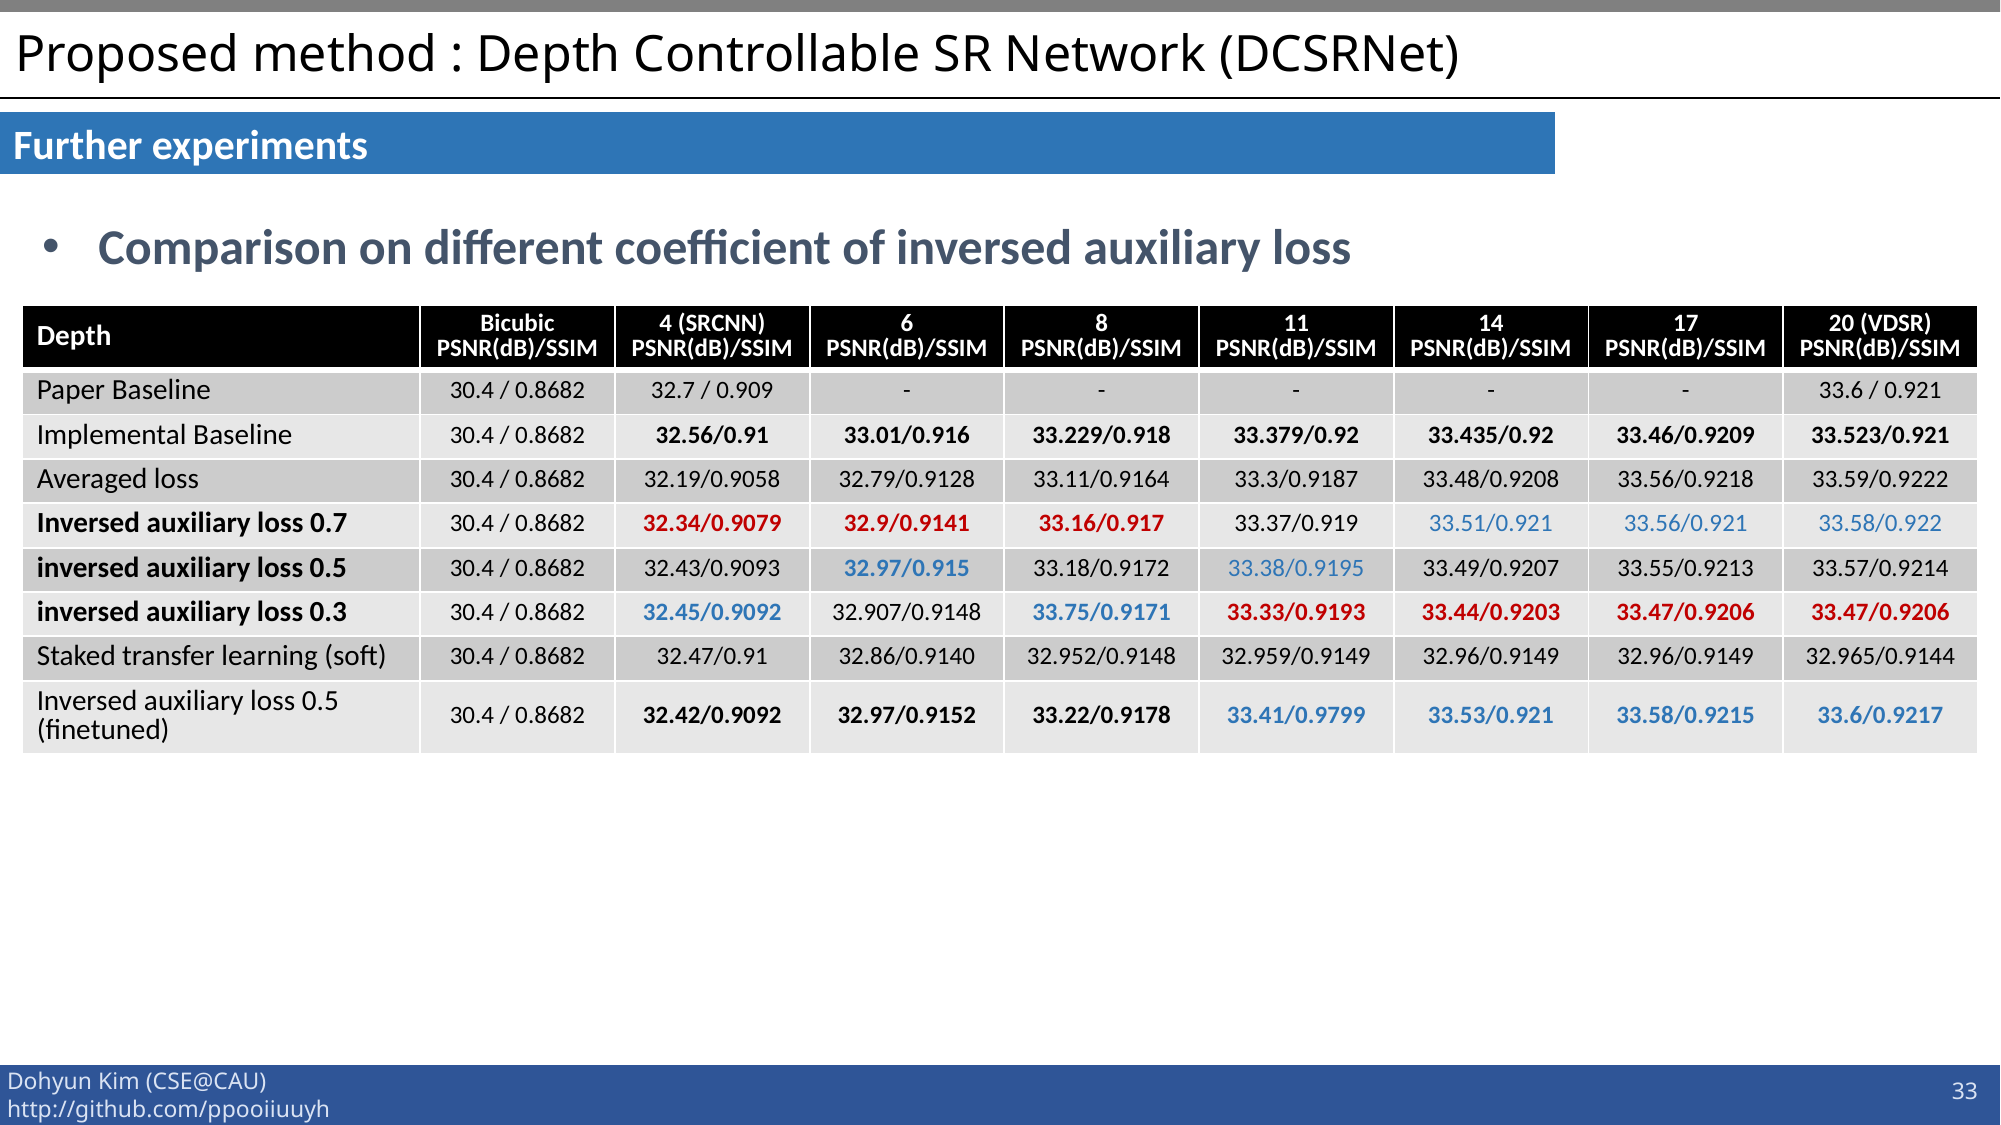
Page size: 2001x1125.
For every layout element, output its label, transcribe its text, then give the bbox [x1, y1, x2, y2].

table_cell 32.7 / 0.909 [616, 373, 809, 414]
table_cell 32.79/0.9128 [811, 460, 1003, 502]
table_cell 33.3/0.9187 [1200, 460, 1393, 502]
table_cell 30.4 / 0.8682 [421, 593, 614, 635]
table_cell 30.4 / 0.8682 [421, 373, 614, 414]
table_header 17 PSNR(dB)/SSIM [1589, 306, 1782, 367]
table_header 20 (VDSR) PSNR(dB)/SSIM [1784, 306, 1977, 367]
table_cell 33.37/0.919 [1200, 504, 1393, 547]
table_cell 30.4 / 0.8682 [421, 460, 614, 502]
table_cell 32.56/0.91 [616, 415, 809, 458]
table_cell 33.379/0.92 [1200, 415, 1393, 458]
text_box Comparison on different coefficient of inversed auxiliary loss [27, 207, 1488, 283]
table_cell 33.56/0.921 [1589, 504, 1782, 547]
table_cell Paper Baseline [23, 373, 419, 414]
table_cell 32.43/0.9093 [616, 549, 809, 591]
table_cell 33.57/0.9214 [1784, 549, 1977, 591]
table_cell 33.01/0.916 [811, 415, 1003, 458]
table_cell 32.97/0.915 [811, 549, 1003, 591]
table_cell 32.965/0.9144 [1784, 637, 1977, 680]
table_cell 32.34/0.9079 [616, 504, 809, 547]
table_cell 32.47/0.91 [616, 637, 809, 680]
table_cell 33.51/0.921 [1395, 504, 1588, 547]
table_cell 33.75/0.9171 [1005, 593, 1198, 635]
text_box Further experiments [0, 112, 1555, 174]
table_header 11 PSNR(dB)/SSIM [1200, 306, 1393, 367]
table_cell 33.58/0.9215 [1589, 682, 1782, 753]
table_cell 33.48/0.9208 [1395, 460, 1588, 502]
table_cell 32.959/0.9149 [1200, 637, 1393, 680]
table_cell 33.6 / 0.921 [1784, 373, 1977, 414]
table_cell - [811, 373, 1003, 414]
table_cell 33.46/0.9209 [1589, 415, 1782, 458]
table_cell 33.18/0.9172 [1005, 549, 1198, 591]
table_cell 33.55/0.9213 [1589, 549, 1782, 591]
table_cell 30.4 / 0.8682 [421, 504, 614, 547]
table_cell 30.4 / 0.8682 [421, 682, 614, 753]
table_cell 33.59/0.9222 [1784, 460, 1977, 502]
table_header 14 PSNR(dB)/SSIM [1395, 306, 1588, 367]
table_cell 33.6/0.9217 [1784, 682, 1977, 753]
table_cell Inversed auxiliary loss 0.7 [23, 504, 419, 547]
table_cell inversed auxiliary loss 0.5 [23, 549, 419, 591]
table_header 8 PSNR(dB)/SSIM [1005, 306, 1198, 367]
table_cell 33.58/0.922 [1784, 504, 1977, 547]
table_cell 33.47/0.9206 [1589, 593, 1782, 635]
table_cell - [1005, 373, 1198, 414]
slide_number 33 [1543, 1062, 1994, 1123]
table_cell 33.16/0.917 [1005, 504, 1198, 547]
title Proposed method : Depth Controllable SR Network (DCSRNet) [0, 12, 1751, 99]
table_cell Averaged loss [23, 460, 419, 502]
table_cell - [1395, 373, 1588, 414]
table_cell 33.22/0.9178 [1005, 682, 1198, 753]
table_cell 32.42/0.9092 [616, 682, 809, 753]
table_cell 32.97/0.9152 [811, 682, 1003, 753]
table_cell 32.96/0.9149 [1589, 637, 1782, 680]
table_cell 32.45/0.9092 [616, 593, 809, 635]
table_cell 32.19/0.9058 [616, 460, 809, 502]
table_header Bicubic PSNR(dB)/SSIM [421, 306, 614, 367]
table_cell 33.49/0.9207 [1395, 549, 1588, 591]
table_cell - [1200, 373, 1393, 414]
table_cell 33.229/0.918 [1005, 415, 1198, 458]
table_cell 32.96/0.9149 [1395, 637, 1588, 680]
table_cell 33.41/0.9799 [1200, 682, 1393, 753]
table_cell 32.9/0.9141 [811, 504, 1003, 547]
table_cell 32.86/0.9140 [811, 637, 1003, 680]
table_cell 33.44/0.9203 [1395, 593, 1588, 635]
table_cell 30.4 / 0.8682 [421, 549, 614, 591]
table_cell 33.56/0.9218 [1589, 460, 1782, 502]
table_header Depth [23, 306, 419, 367]
table_header 6 PSNR(dB)/SSIM [811, 306, 1003, 367]
table_cell 33.523/0.921 [1784, 415, 1977, 458]
table_cell 33.53/0.921 [1395, 682, 1588, 753]
table_cell 33.47/0.9206 [1784, 593, 1977, 635]
table_cell inversed auxiliary loss 0.3 [23, 593, 419, 635]
table_cell Inversed auxiliary loss 0.5 (finetuned) [23, 682, 419, 753]
table_cell 33.38/0.9195 [1200, 549, 1393, 591]
table_cell - [1589, 373, 1782, 414]
table_cell 32.907/0.9148 [811, 593, 1003, 635]
table_cell 33.11/0.9164 [1005, 460, 1198, 502]
table_cell 33.435/0.92 [1395, 415, 1588, 458]
table_cell Staked transfer learning (soft) [23, 637, 419, 680]
table_cell 30.4 / 0.8682 [421, 415, 614, 458]
table_cell 30.4 / 0.8682 [421, 637, 614, 680]
table_cell Implemental Baseline [23, 415, 419, 458]
table_header 4 (SRCNN) PSNR(dB)/SSIM [616, 306, 809, 367]
table_cell 32.952/0.9148 [1005, 637, 1198, 680]
table_cell 33.33/0.9193 [1200, 593, 1393, 635]
